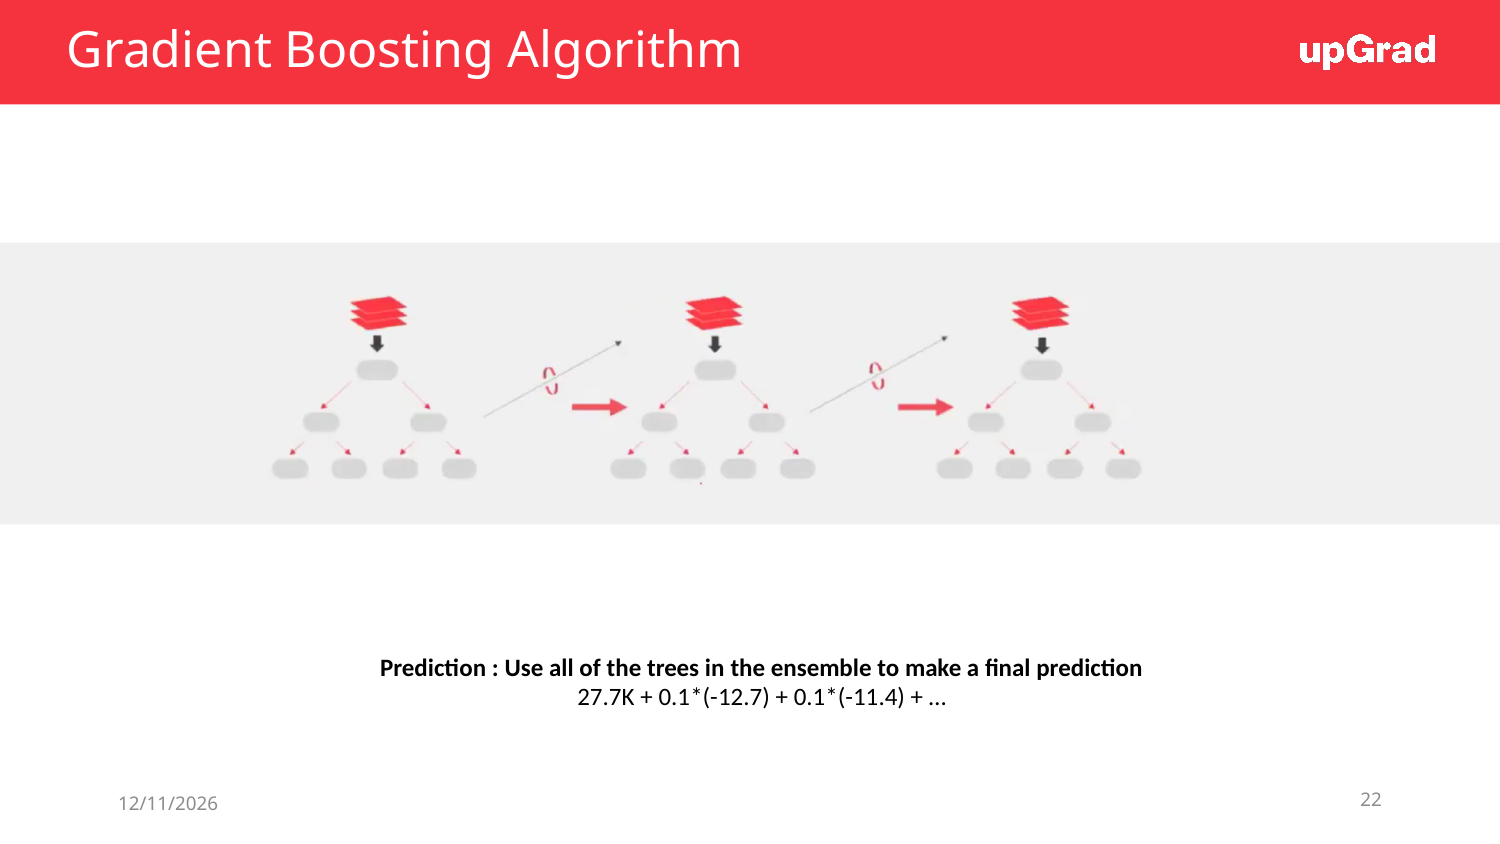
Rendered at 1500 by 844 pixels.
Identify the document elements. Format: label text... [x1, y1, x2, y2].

slide_number 22 [1059, 778, 1397, 824]
title Gradient Boosting Algorithm [51, 20, 1134, 83]
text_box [0, 242, 1500, 525]
picture [1300, 34, 1435, 70]
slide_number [103, 782, 441, 827]
text_box Prediction : Use all of the trees in the ensemble to make a final prediction 27.7K + 0.1*(-12.7) + 0.1*(-11.4) + … [153, 643, 1371, 719]
